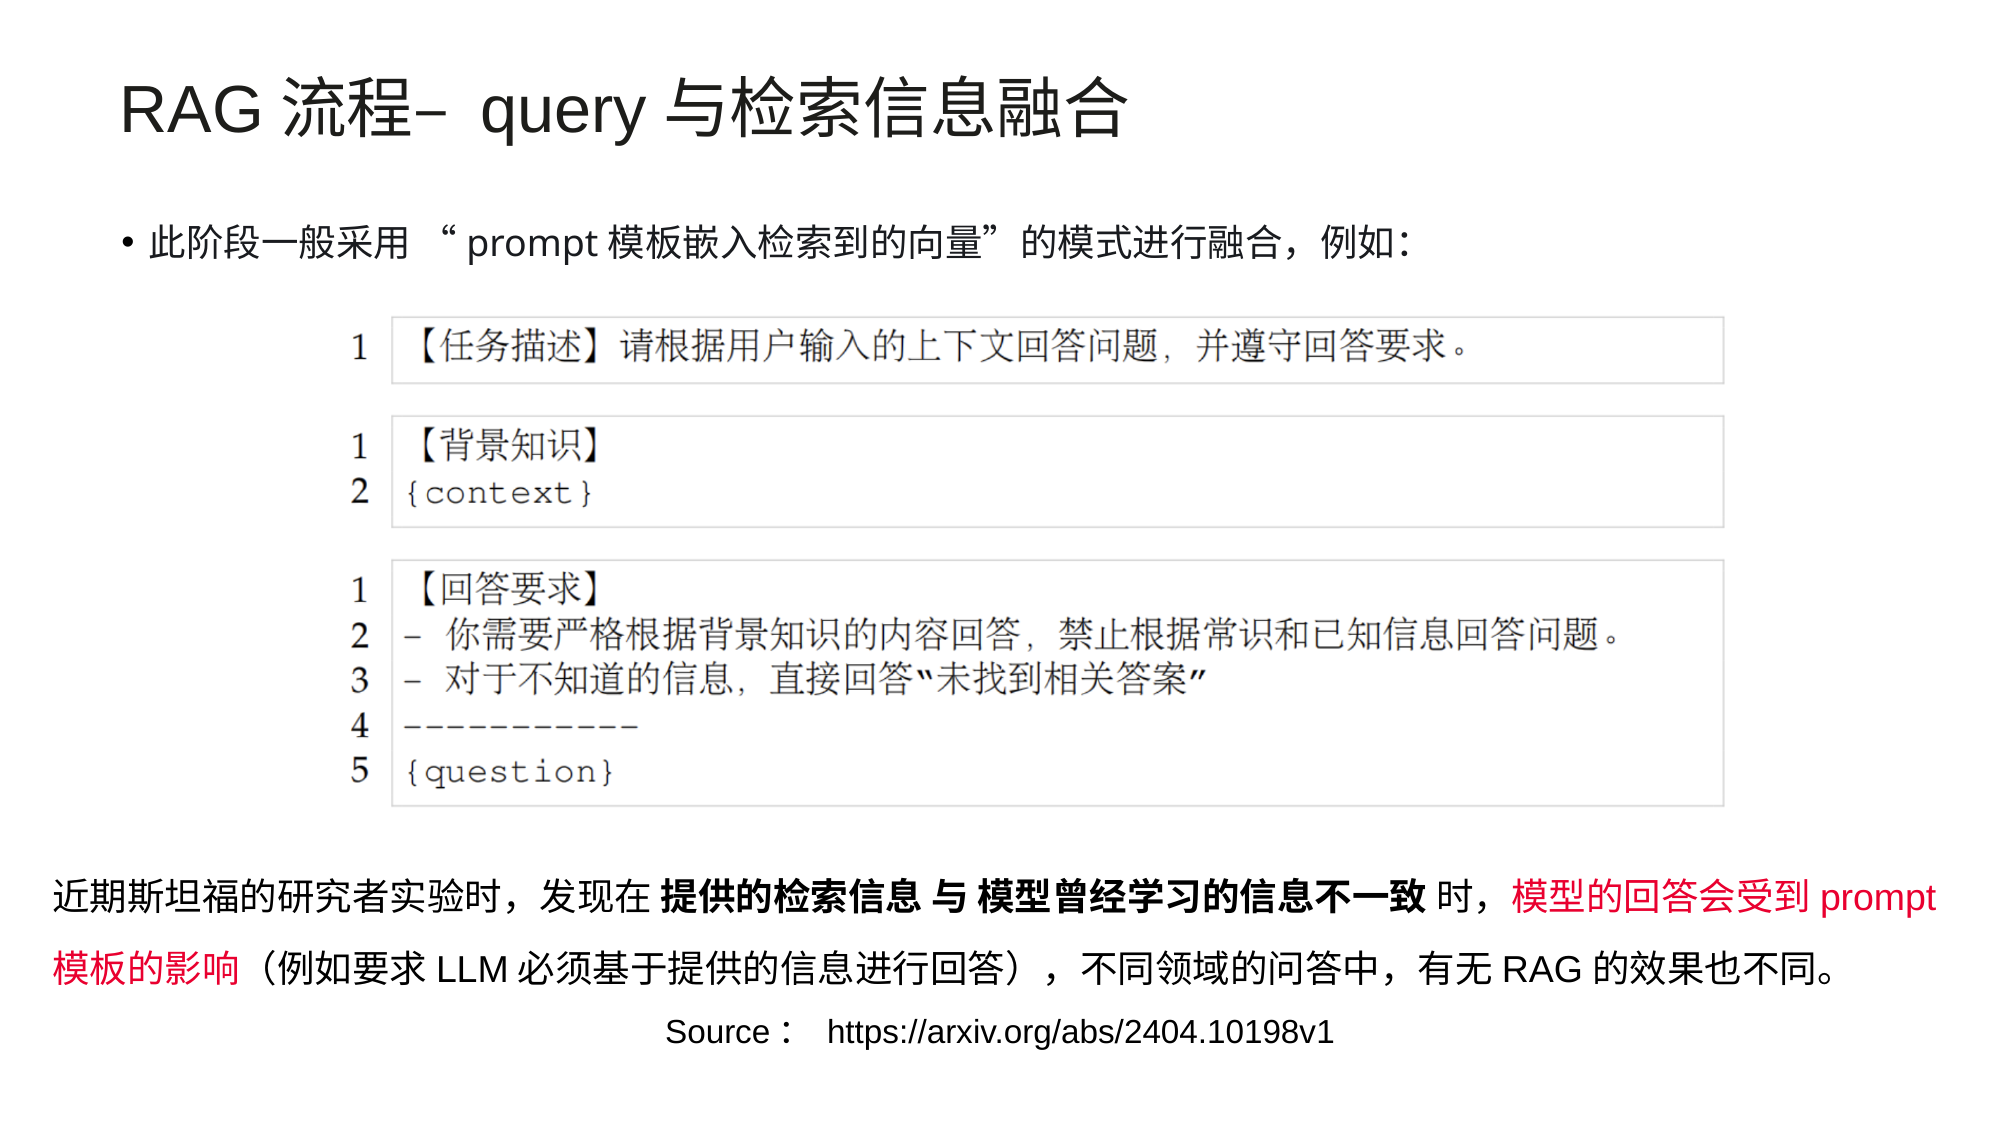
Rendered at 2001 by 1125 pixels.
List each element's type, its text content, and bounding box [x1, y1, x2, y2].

text_box Source： https://arxiv.org/abs/2404.10198v1 [664, 978, 1336, 1051]
picture [342, 306, 1735, 819]
text_box 近期斯坦福的研究者实验时，发现在 提供的检索信息 与 模型曾经学习的信息不一致 时，模型的回答会受到prompt模板的影响（例如要求LLM必须基于提供的信息进行回答），不同领域的问答中，有无RAG的效果也不同。 [52, 846, 1949, 990]
list 此阶段一般采用 “prompt模板嵌入检索到的向量”的模式进行融合，例如： [119, 990, 664, 994]
list 此阶段一般采用 “prompt模板嵌入检索到的向量”的模式进行融合，例如： [1336, 990, 1845, 994]
list 此阶段一般采用 “prompt模板嵌入检索到的向量”的模式进行融合，例如： [119, 219, 1845, 846]
subtitle RAG流程– query与检索信息融合 [119, 74, 1882, 159]
